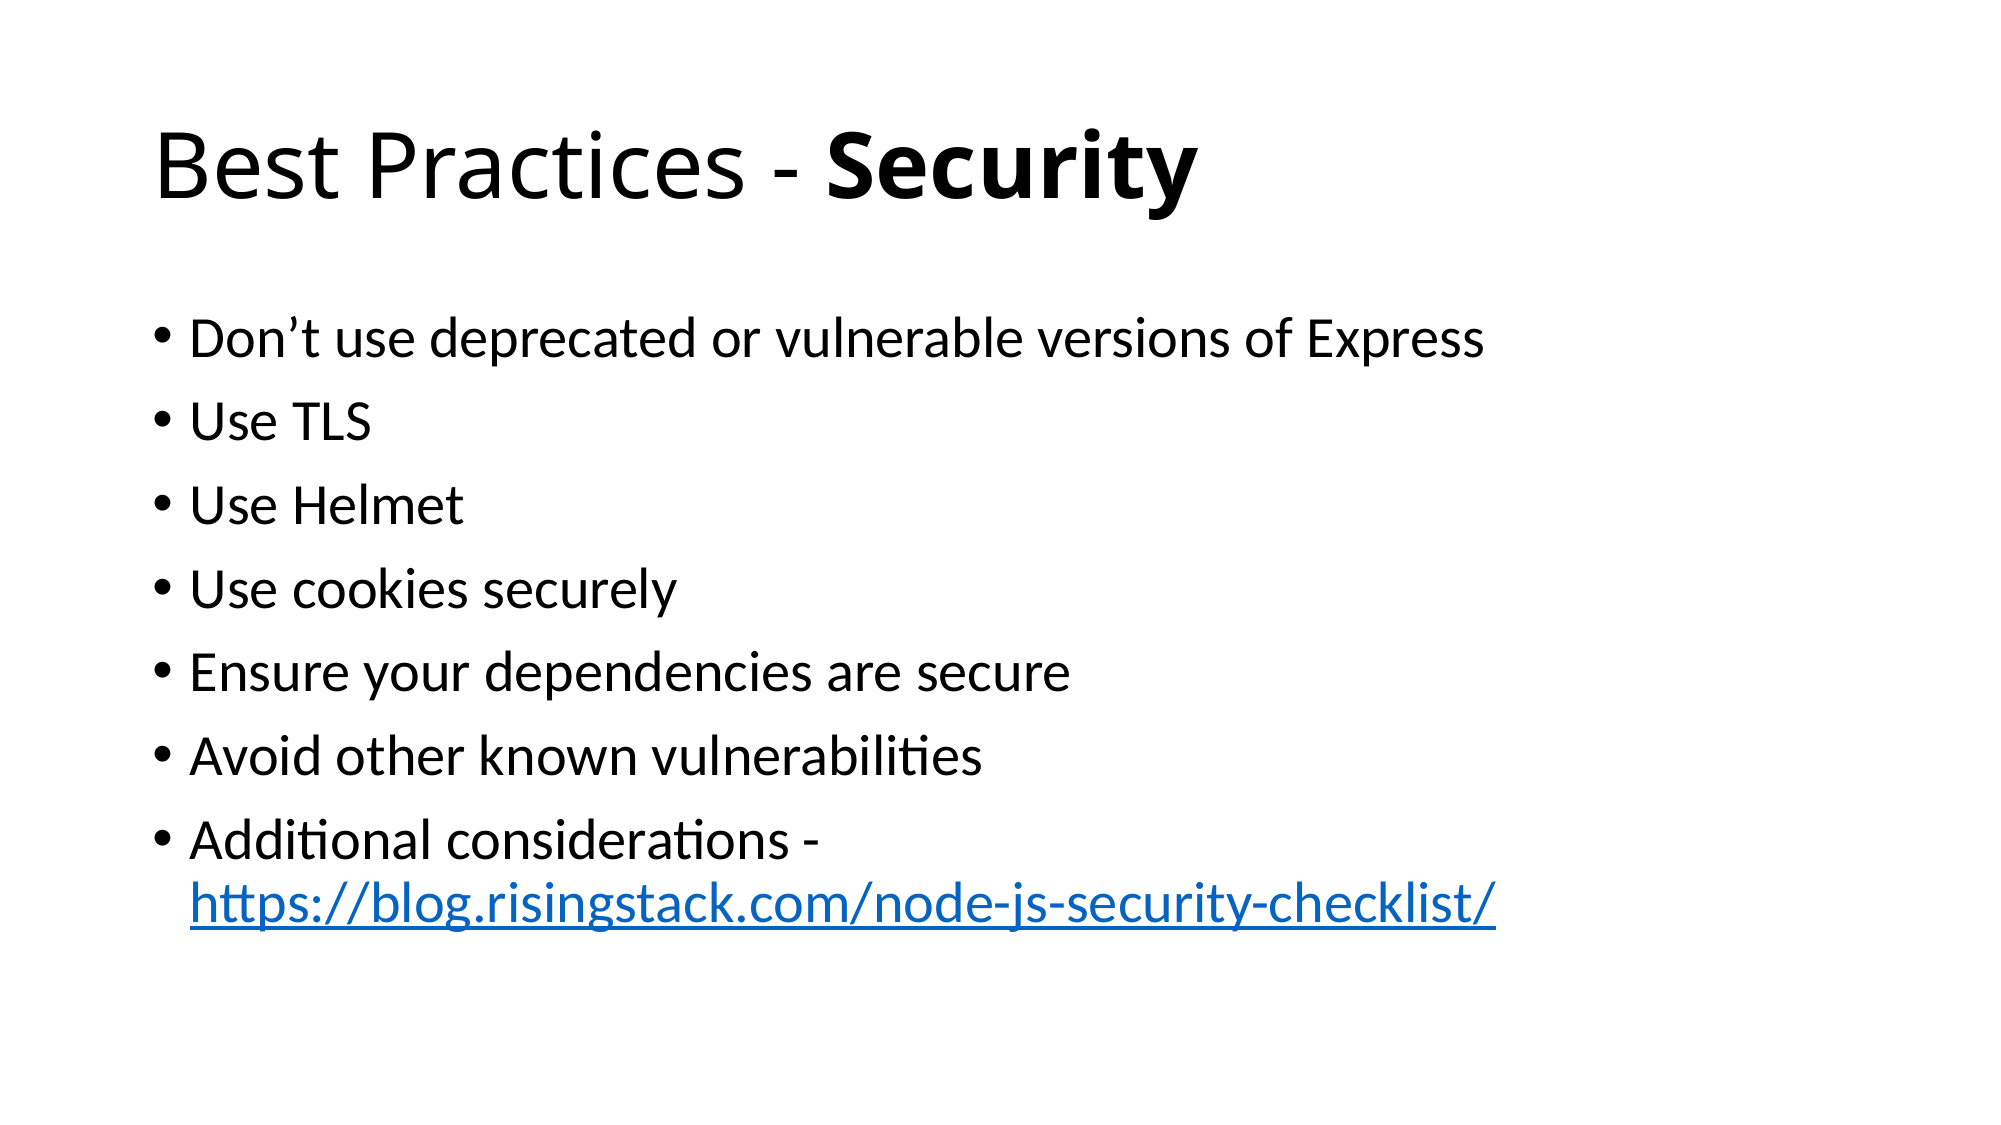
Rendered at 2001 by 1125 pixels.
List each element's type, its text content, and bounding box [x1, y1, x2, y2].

title Best Practices - Security [137, 59, 1863, 278]
list Don’t use deprecated or vulnerable versions of Express Use TLS Use Helmet Use cookies securely Ensure your dependencies are secure Avoid other known vulnerabilities Additional considerations - https://blog.risingstack.com/node-js-security-checklist/ [137, 299, 1863, 1014]
